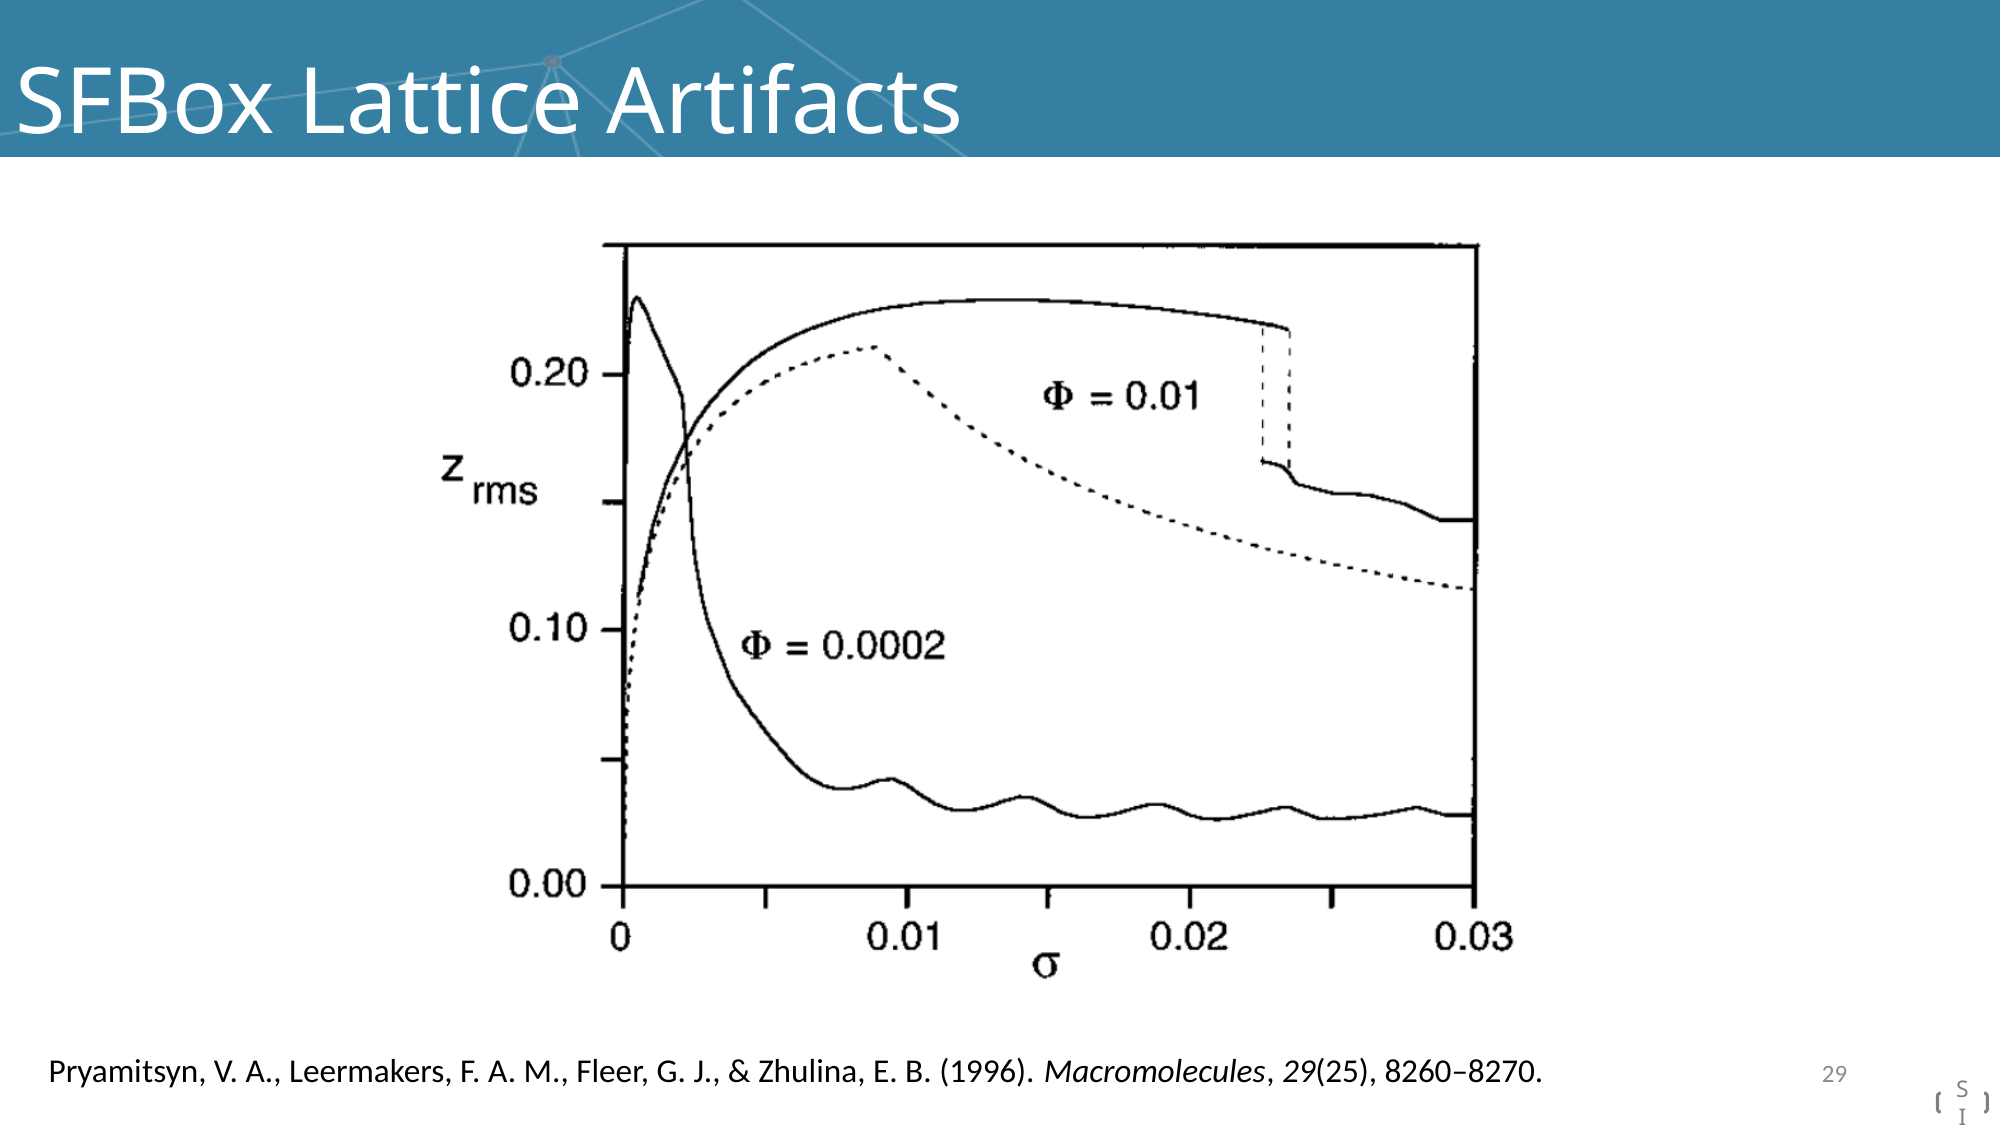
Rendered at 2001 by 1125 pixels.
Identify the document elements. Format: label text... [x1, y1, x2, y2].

slide_number 29 [1412, 1042, 1863, 1103]
picture [415, 213, 1524, 983]
text_box Pryamitsyn, V. A., Leermakers, F. A. M., Fleer, G. J., & Zhulina, E. B. (1996). Macromolecules, 29(25), 8260–8270. [33, 1041, 1808, 1097]
title SFBox Lattice Artifacts [0, 22, 1725, 154]
